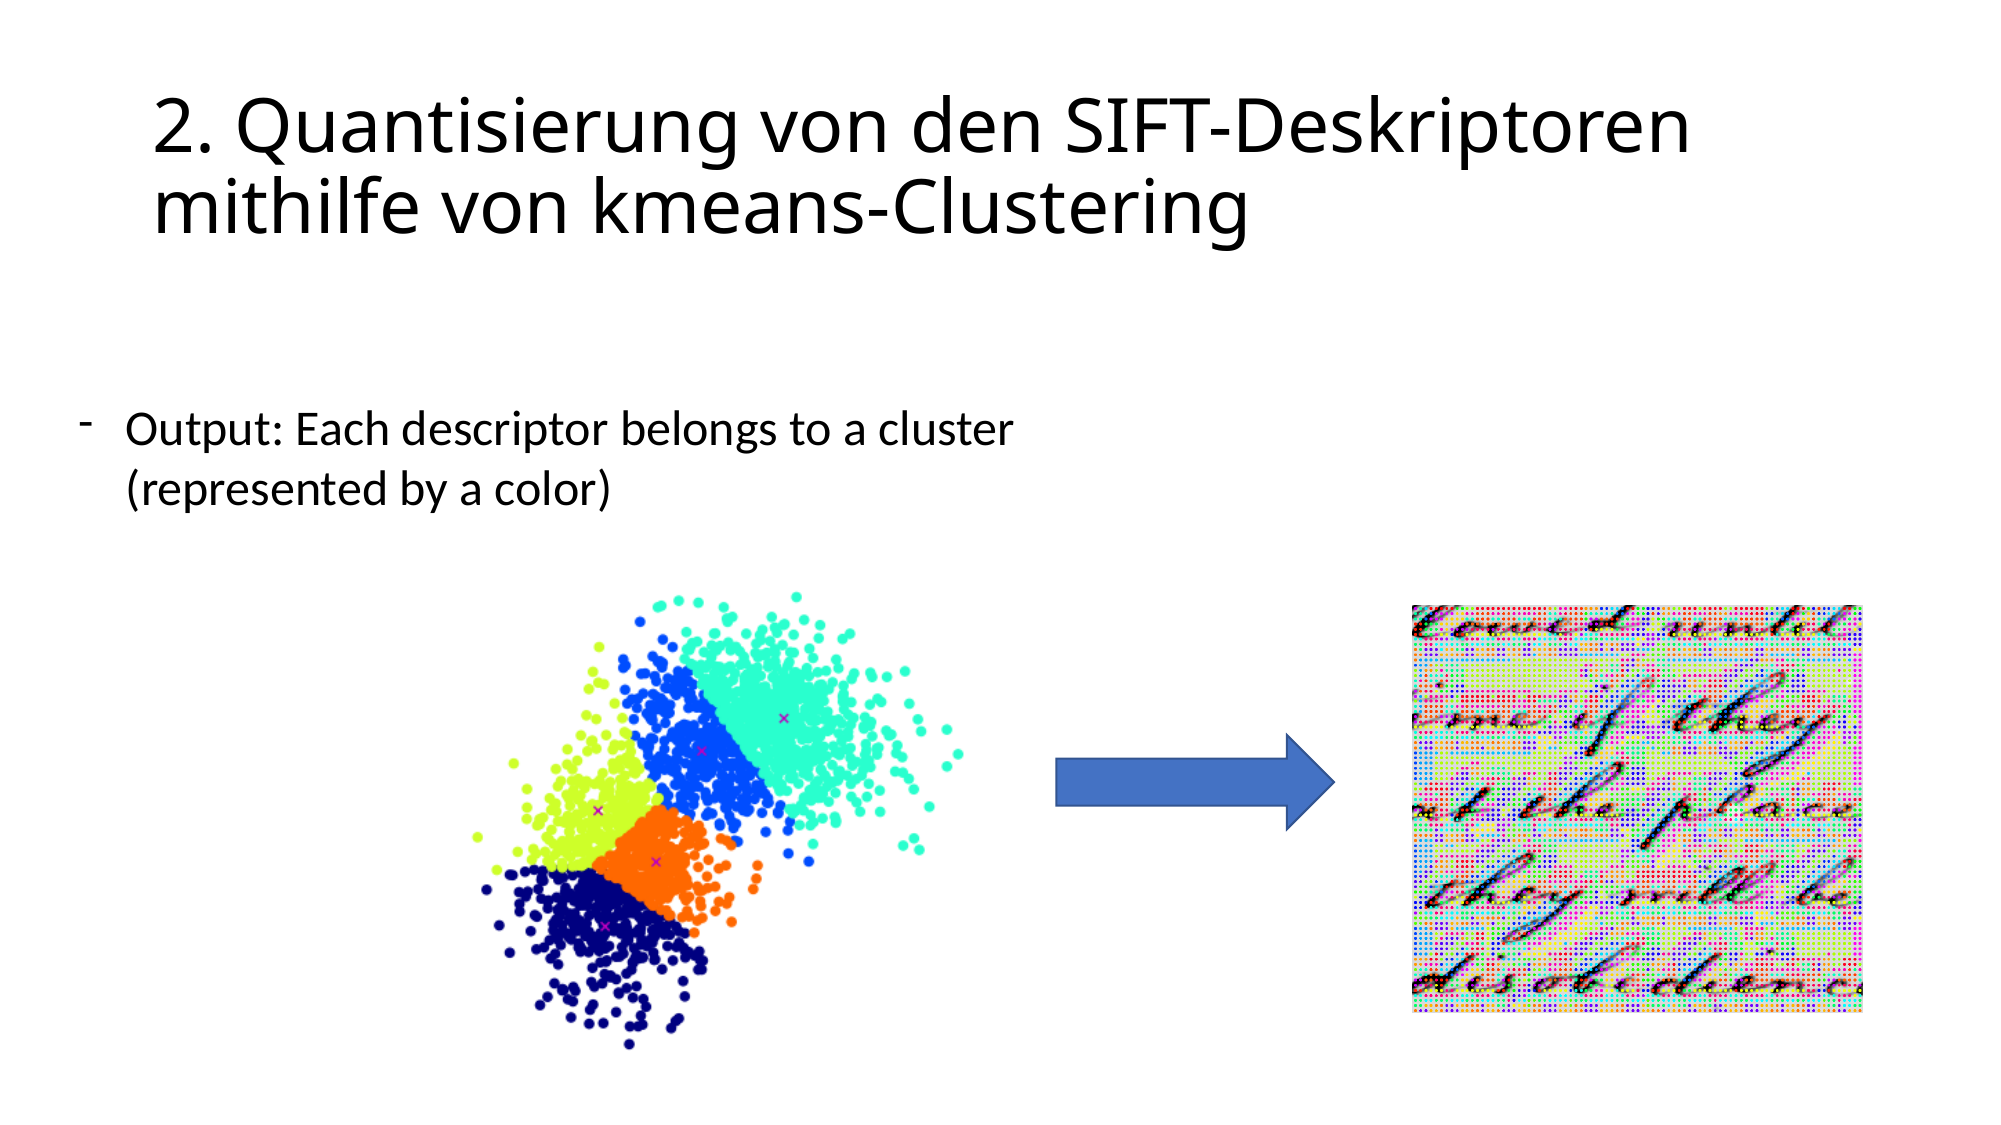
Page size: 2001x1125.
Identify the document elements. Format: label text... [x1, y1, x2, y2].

text_box [1055, 732, 1336, 832]
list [436, 562, 976, 1055]
title 2. Quantisierung von den SIFT-Deskriptoren mithilfe von kmeans-Clustering [137, 59, 1863, 278]
text_box Output: Each descriptor belongs to a cluster (represented by a color) [63, 388, 1222, 524]
picture [1412, 605, 1863, 1013]
